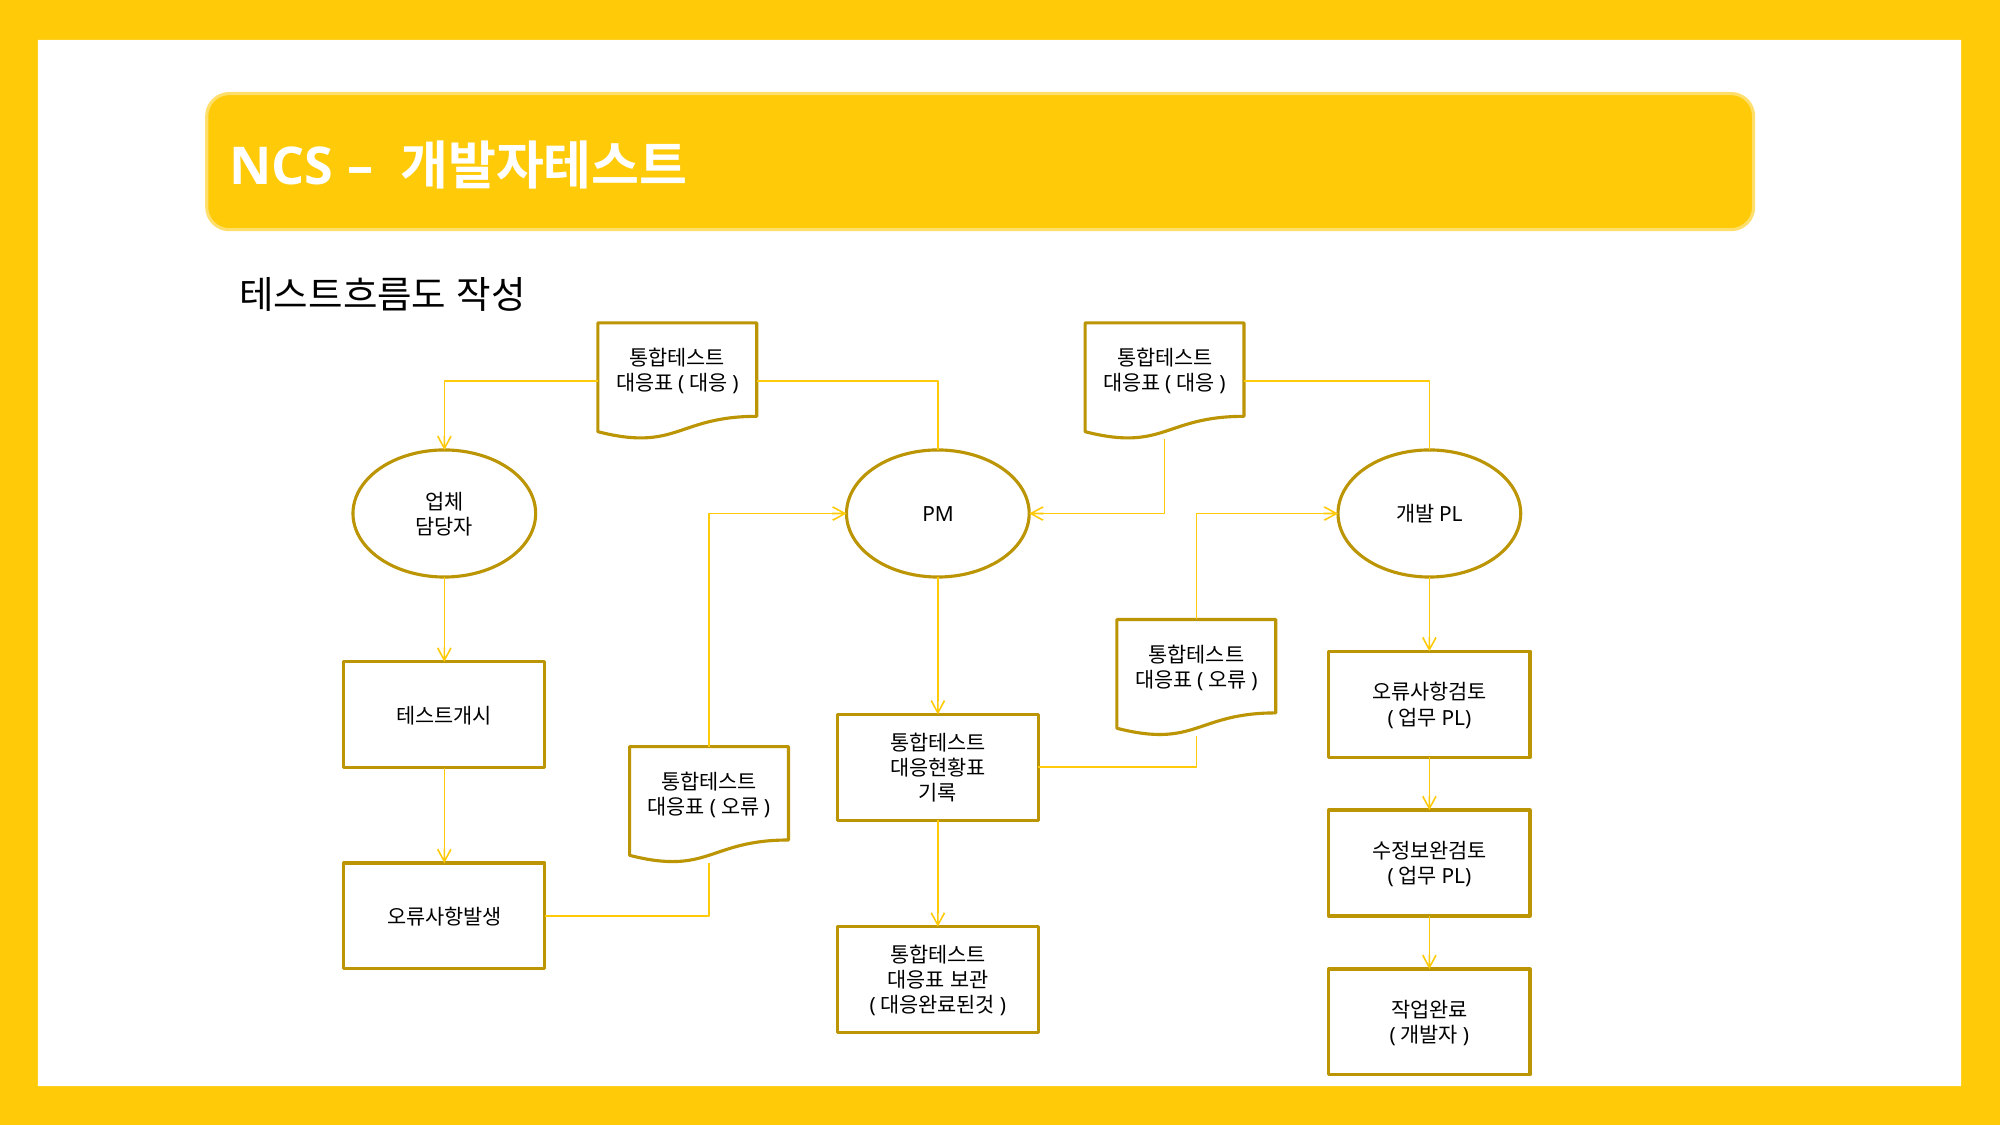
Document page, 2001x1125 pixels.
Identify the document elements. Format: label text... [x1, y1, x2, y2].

text_box 테스트흐름도 작성 [224, 263, 542, 324]
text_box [343, 322, 1531, 1076]
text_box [206, 93, 1754, 230]
